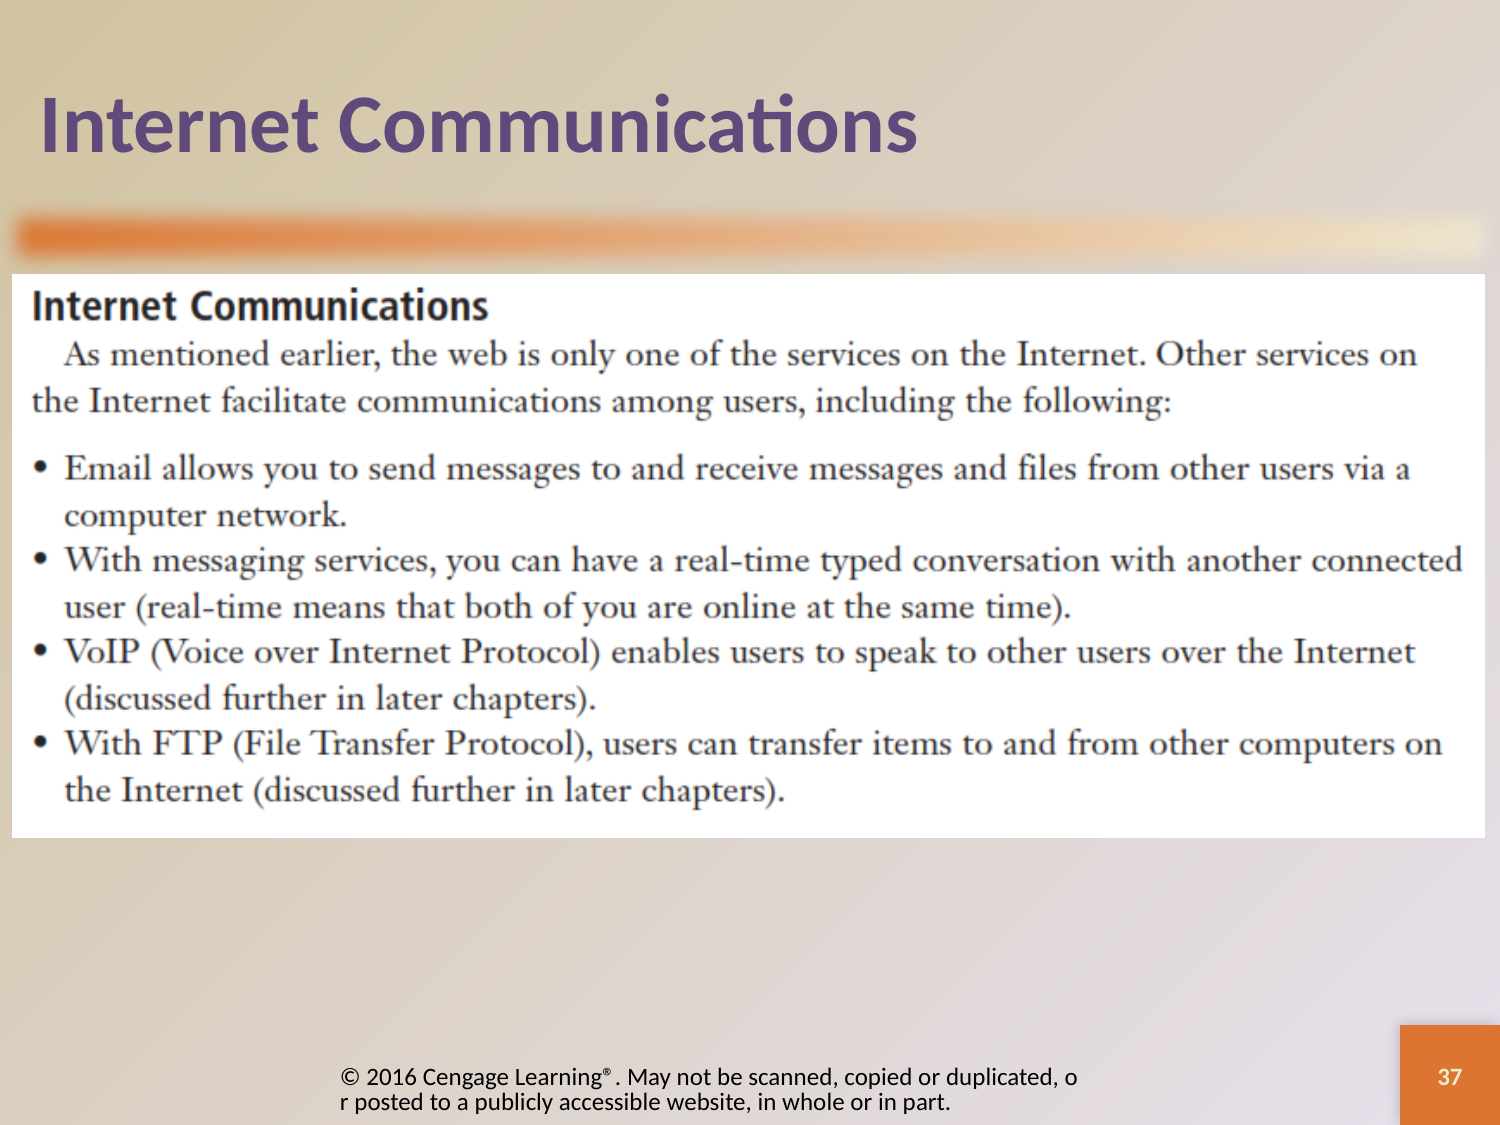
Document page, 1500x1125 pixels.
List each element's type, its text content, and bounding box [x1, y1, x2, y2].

title Internet Communications [24, 24, 1475, 213]
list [12, 274, 1485, 838]
footer © 2016 Cengage Learning®. May not be scanned, copied or duplicated, or posted to a publicly accessible website, in whole or in part. [324, 1045, 1100, 1105]
